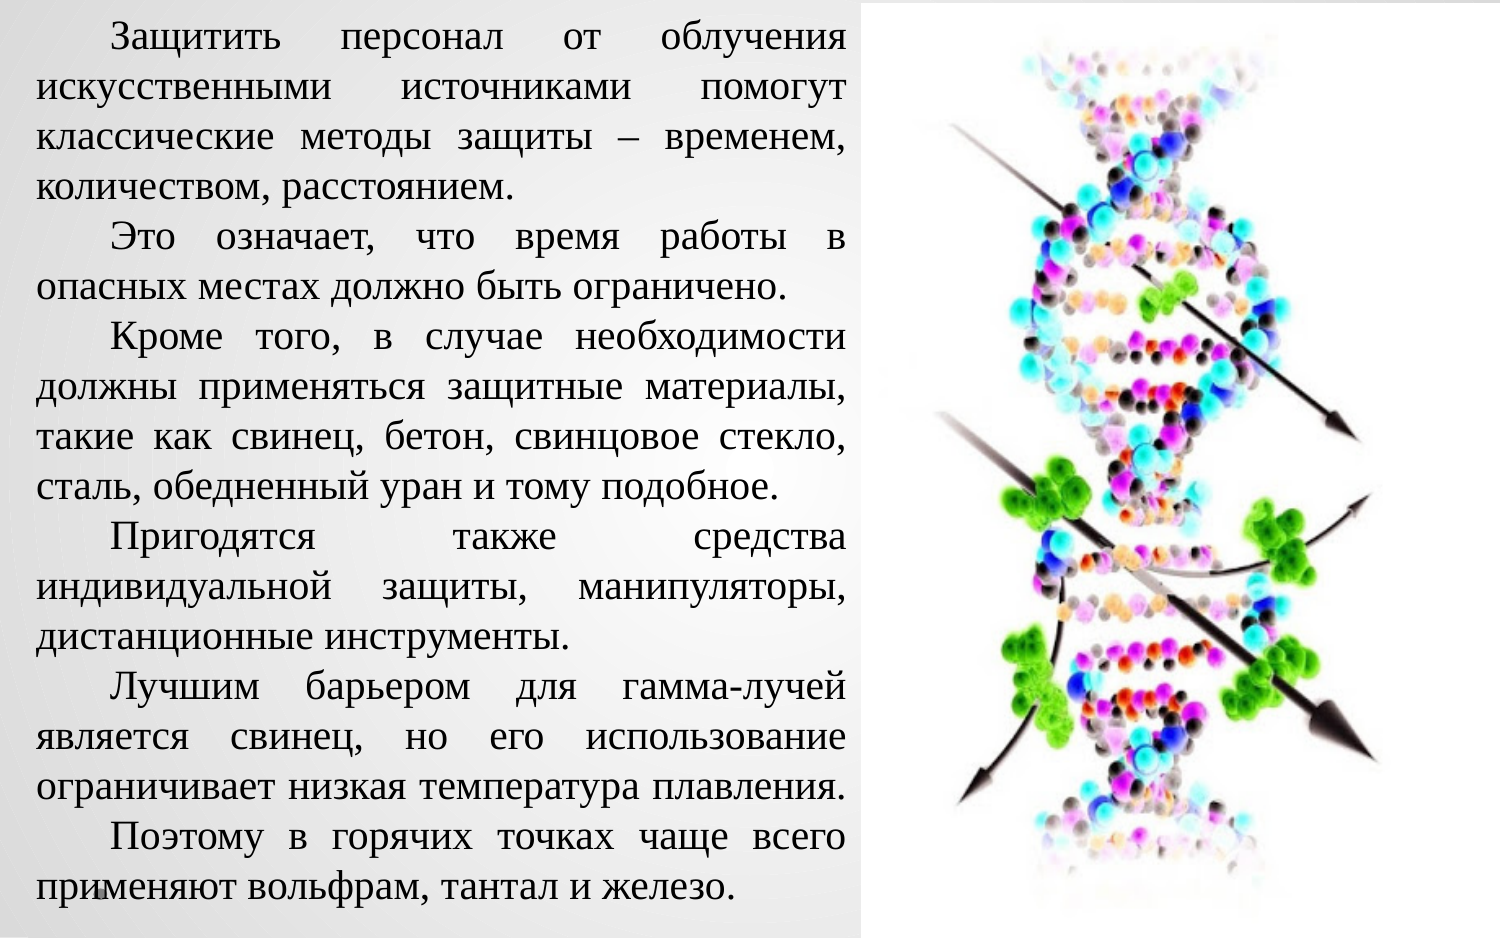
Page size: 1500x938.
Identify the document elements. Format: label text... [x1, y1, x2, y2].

picture [861, 3, 1500, 938]
text_box Защитить персонал от облучения искусственными источниками помогут классические методы защиты – временем, количеством, расстоянием. Это означает, что время работы в опасных местах должно быть ограничено. Кроме того, в случае необходимости должны применяться защитные материалы, такие как свинец, бетон, свинцовое стекло, сталь, обедненный уран и тому подобное. Пригодятся также средства индивидуальной защиты, манипуляторы, дистанционные инструменты. Лучшим барьером для гамма-лучей является свинец, но его использование ограничивает низкая температура плавления. Поэтому в горячих точках чаще всего применяют вольфрам, тантал и железо. [21, 0, 862, 916]
